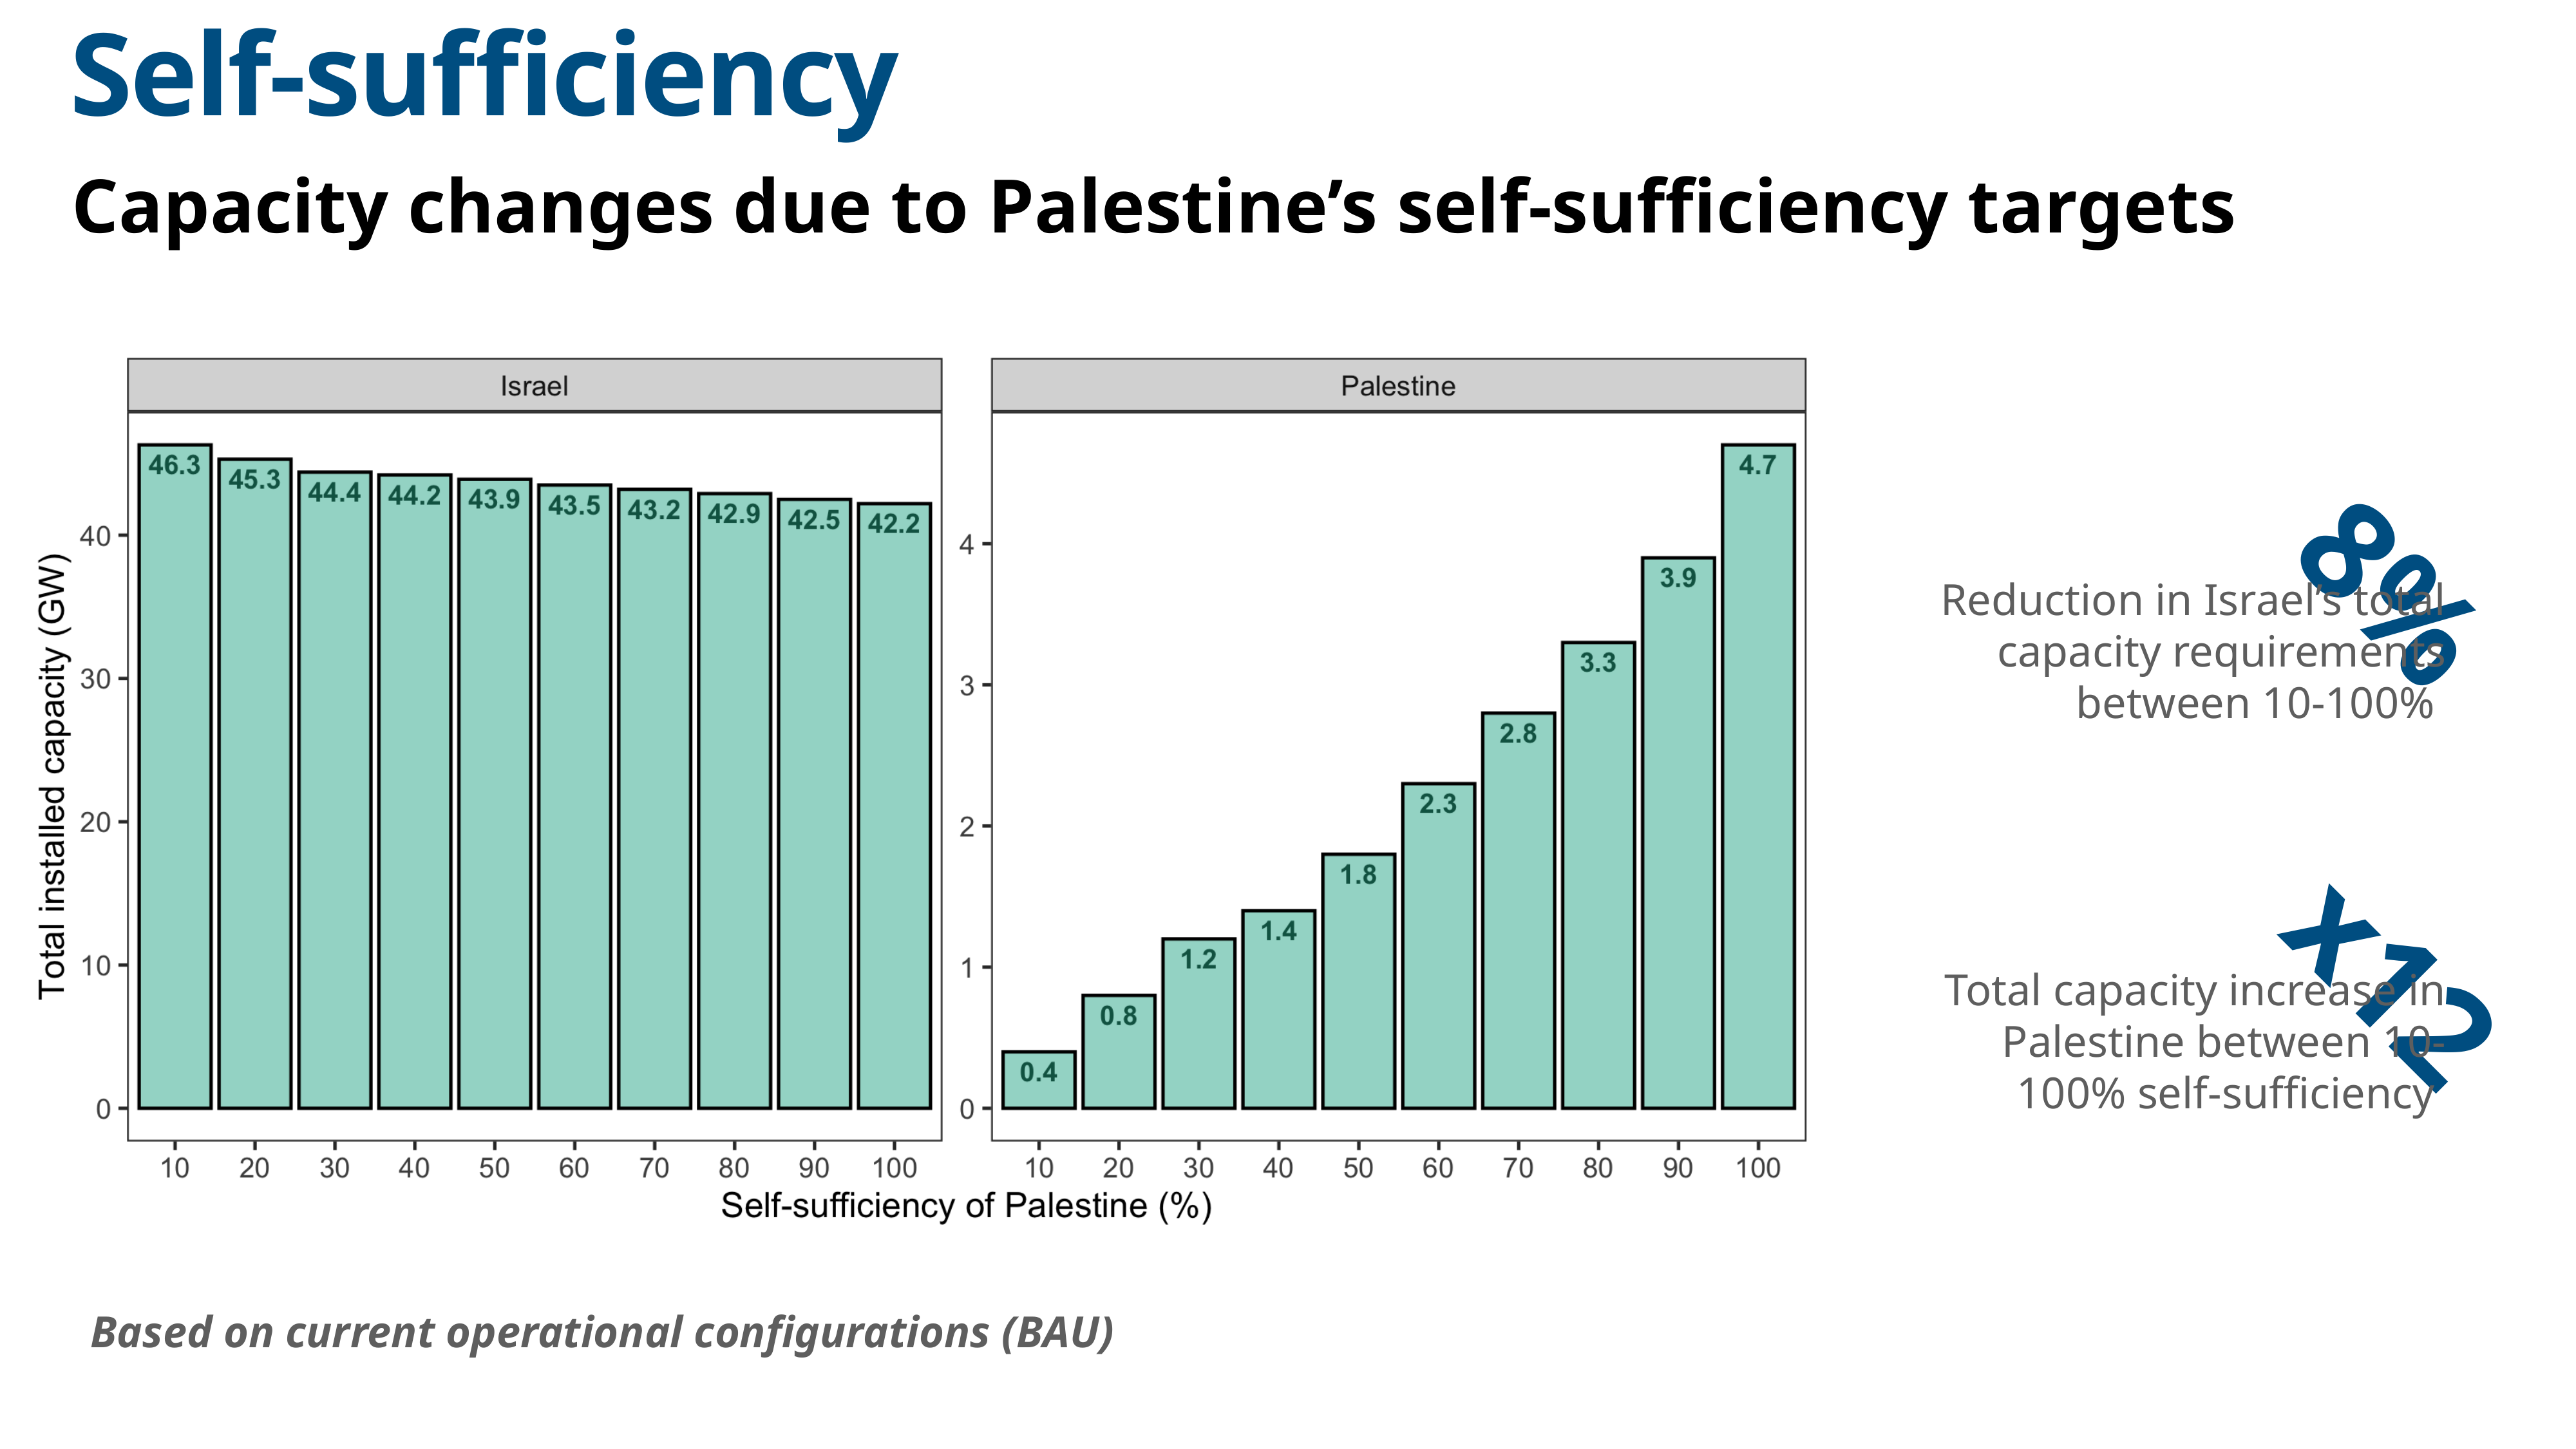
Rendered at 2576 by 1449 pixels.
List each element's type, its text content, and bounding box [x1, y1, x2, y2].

text_box Capacity changes due to Palestine’s self-sufficiency targets [66, 154, 2389, 253]
picture [22, 341, 1824, 1242]
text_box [1891, 886, 2452, 1040]
title Self-sufficiency [64, 22, 972, 175]
text_box Based on current operational configurations (BAU) [84, 1299, 1121, 1362]
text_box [1891, 497, 2452, 650]
